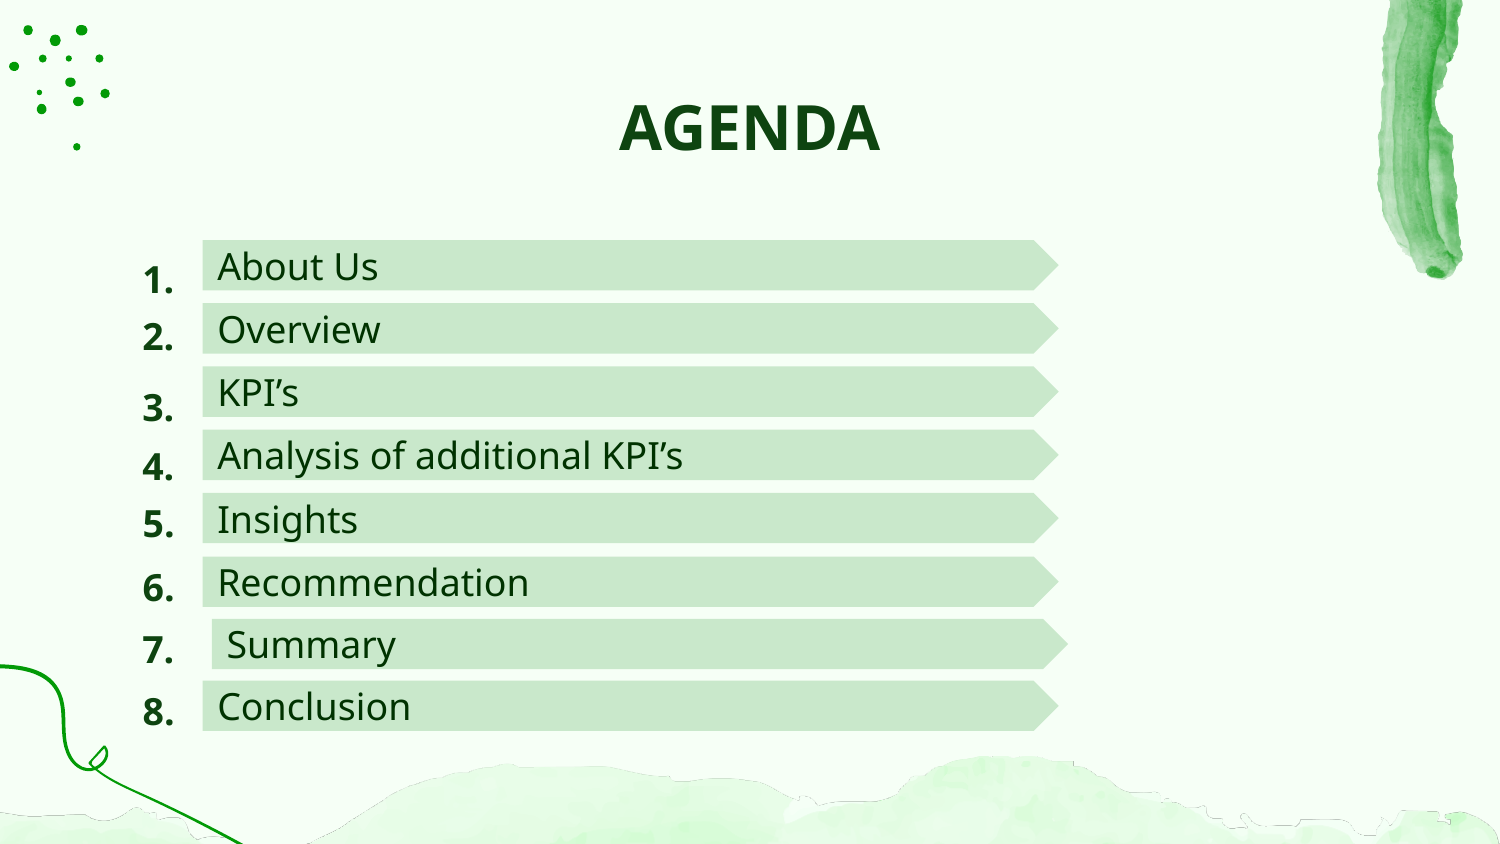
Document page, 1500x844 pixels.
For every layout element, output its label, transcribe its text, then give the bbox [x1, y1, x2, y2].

text_box Overview [225, 301, 1061, 356]
text_box Analysis of additional KPI’s [225, 427, 1061, 483]
text_box Conclusion [200, 678, 1061, 734]
picture [99, 756, 1500, 844]
text_box Recommendation [200, 554, 1061, 609]
text_box Insights [216, 490, 1061, 546]
picture [92, 756, 104, 766]
text_box 6. [118, 556, 216, 617]
picture [1377, 0, 1469, 280]
picture [72, 756, 93, 768]
picture [0, 756, 235, 844]
text_box KPI’s [200, 364, 1061, 419]
text_box Summary [210, 616, 1071, 672]
text_box 4. [127, 435, 225, 496]
text_box 7. [127, 618, 225, 679]
text_box 3. [127, 376, 225, 435]
text_box 5. [118, 492, 216, 553]
text_box 2. [127, 305, 225, 366]
text_box About Us [200, 237, 1061, 293]
title AGENDA [118, 72, 1382, 167]
text_box 1. [127, 249, 225, 305]
text_box 8. [118, 680, 216, 741]
